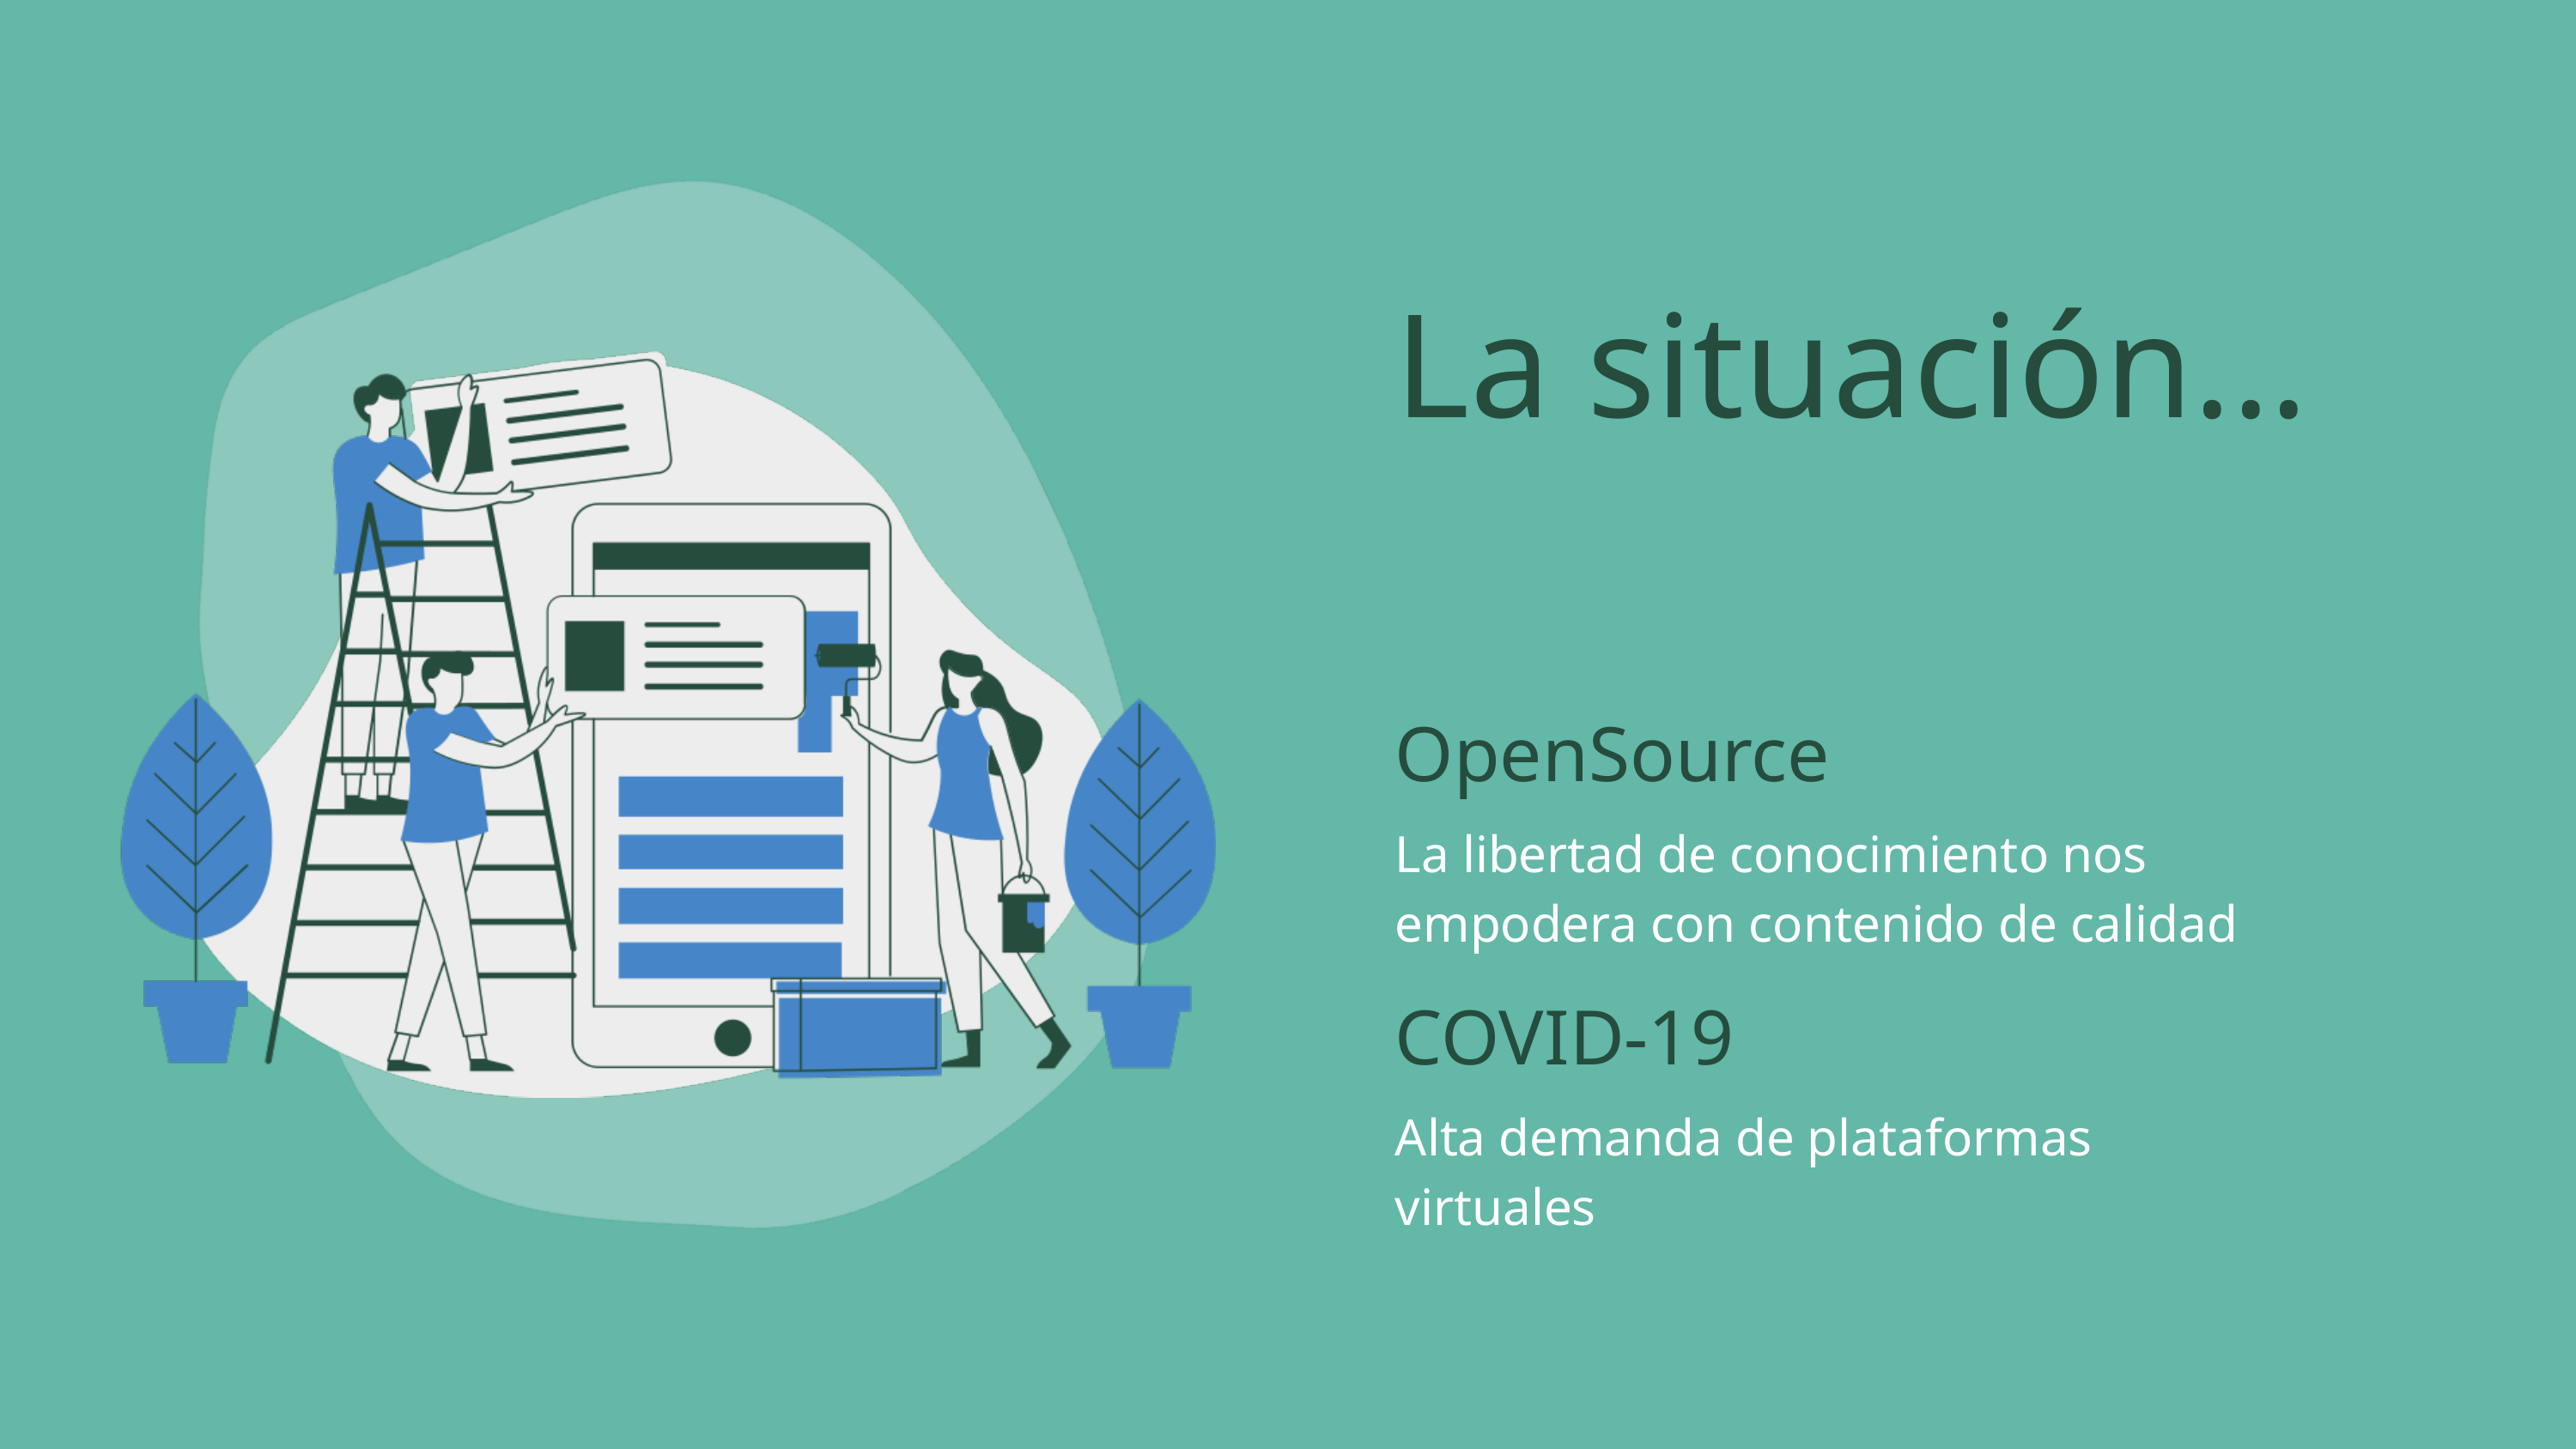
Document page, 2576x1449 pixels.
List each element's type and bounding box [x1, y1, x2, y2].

picture [115, 185, 1216, 1264]
text_box [1394, 286, 2339, 1162]
